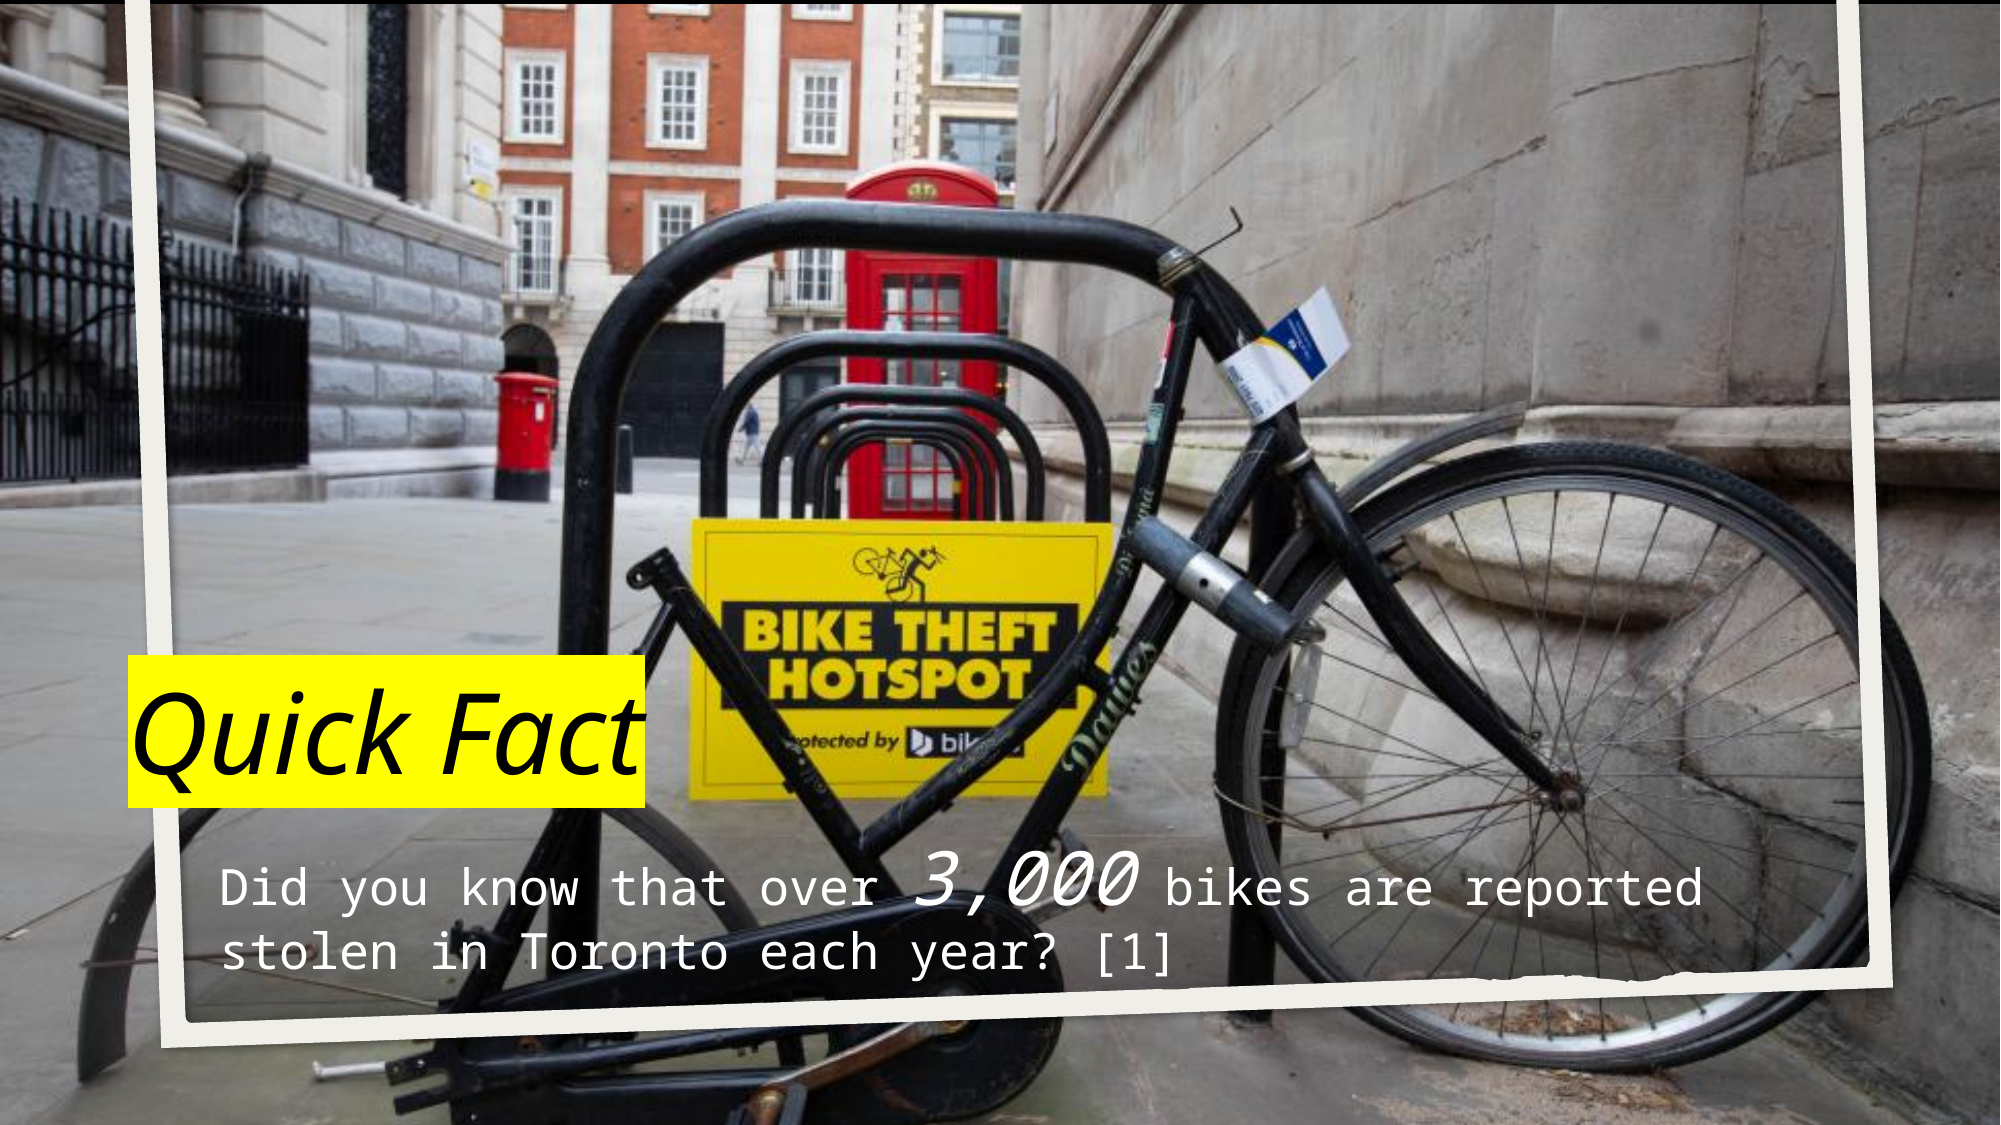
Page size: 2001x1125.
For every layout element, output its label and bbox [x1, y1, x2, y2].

text_box [0, 0, 123, 4]
text_box [1868, 0, 2000, 4]
text_box [158, 0, 1834, 4]
text_box [123, 0, 152, 4]
list [0, 4, 2000, 1125]
text_box [1835, 0, 1860, 4]
